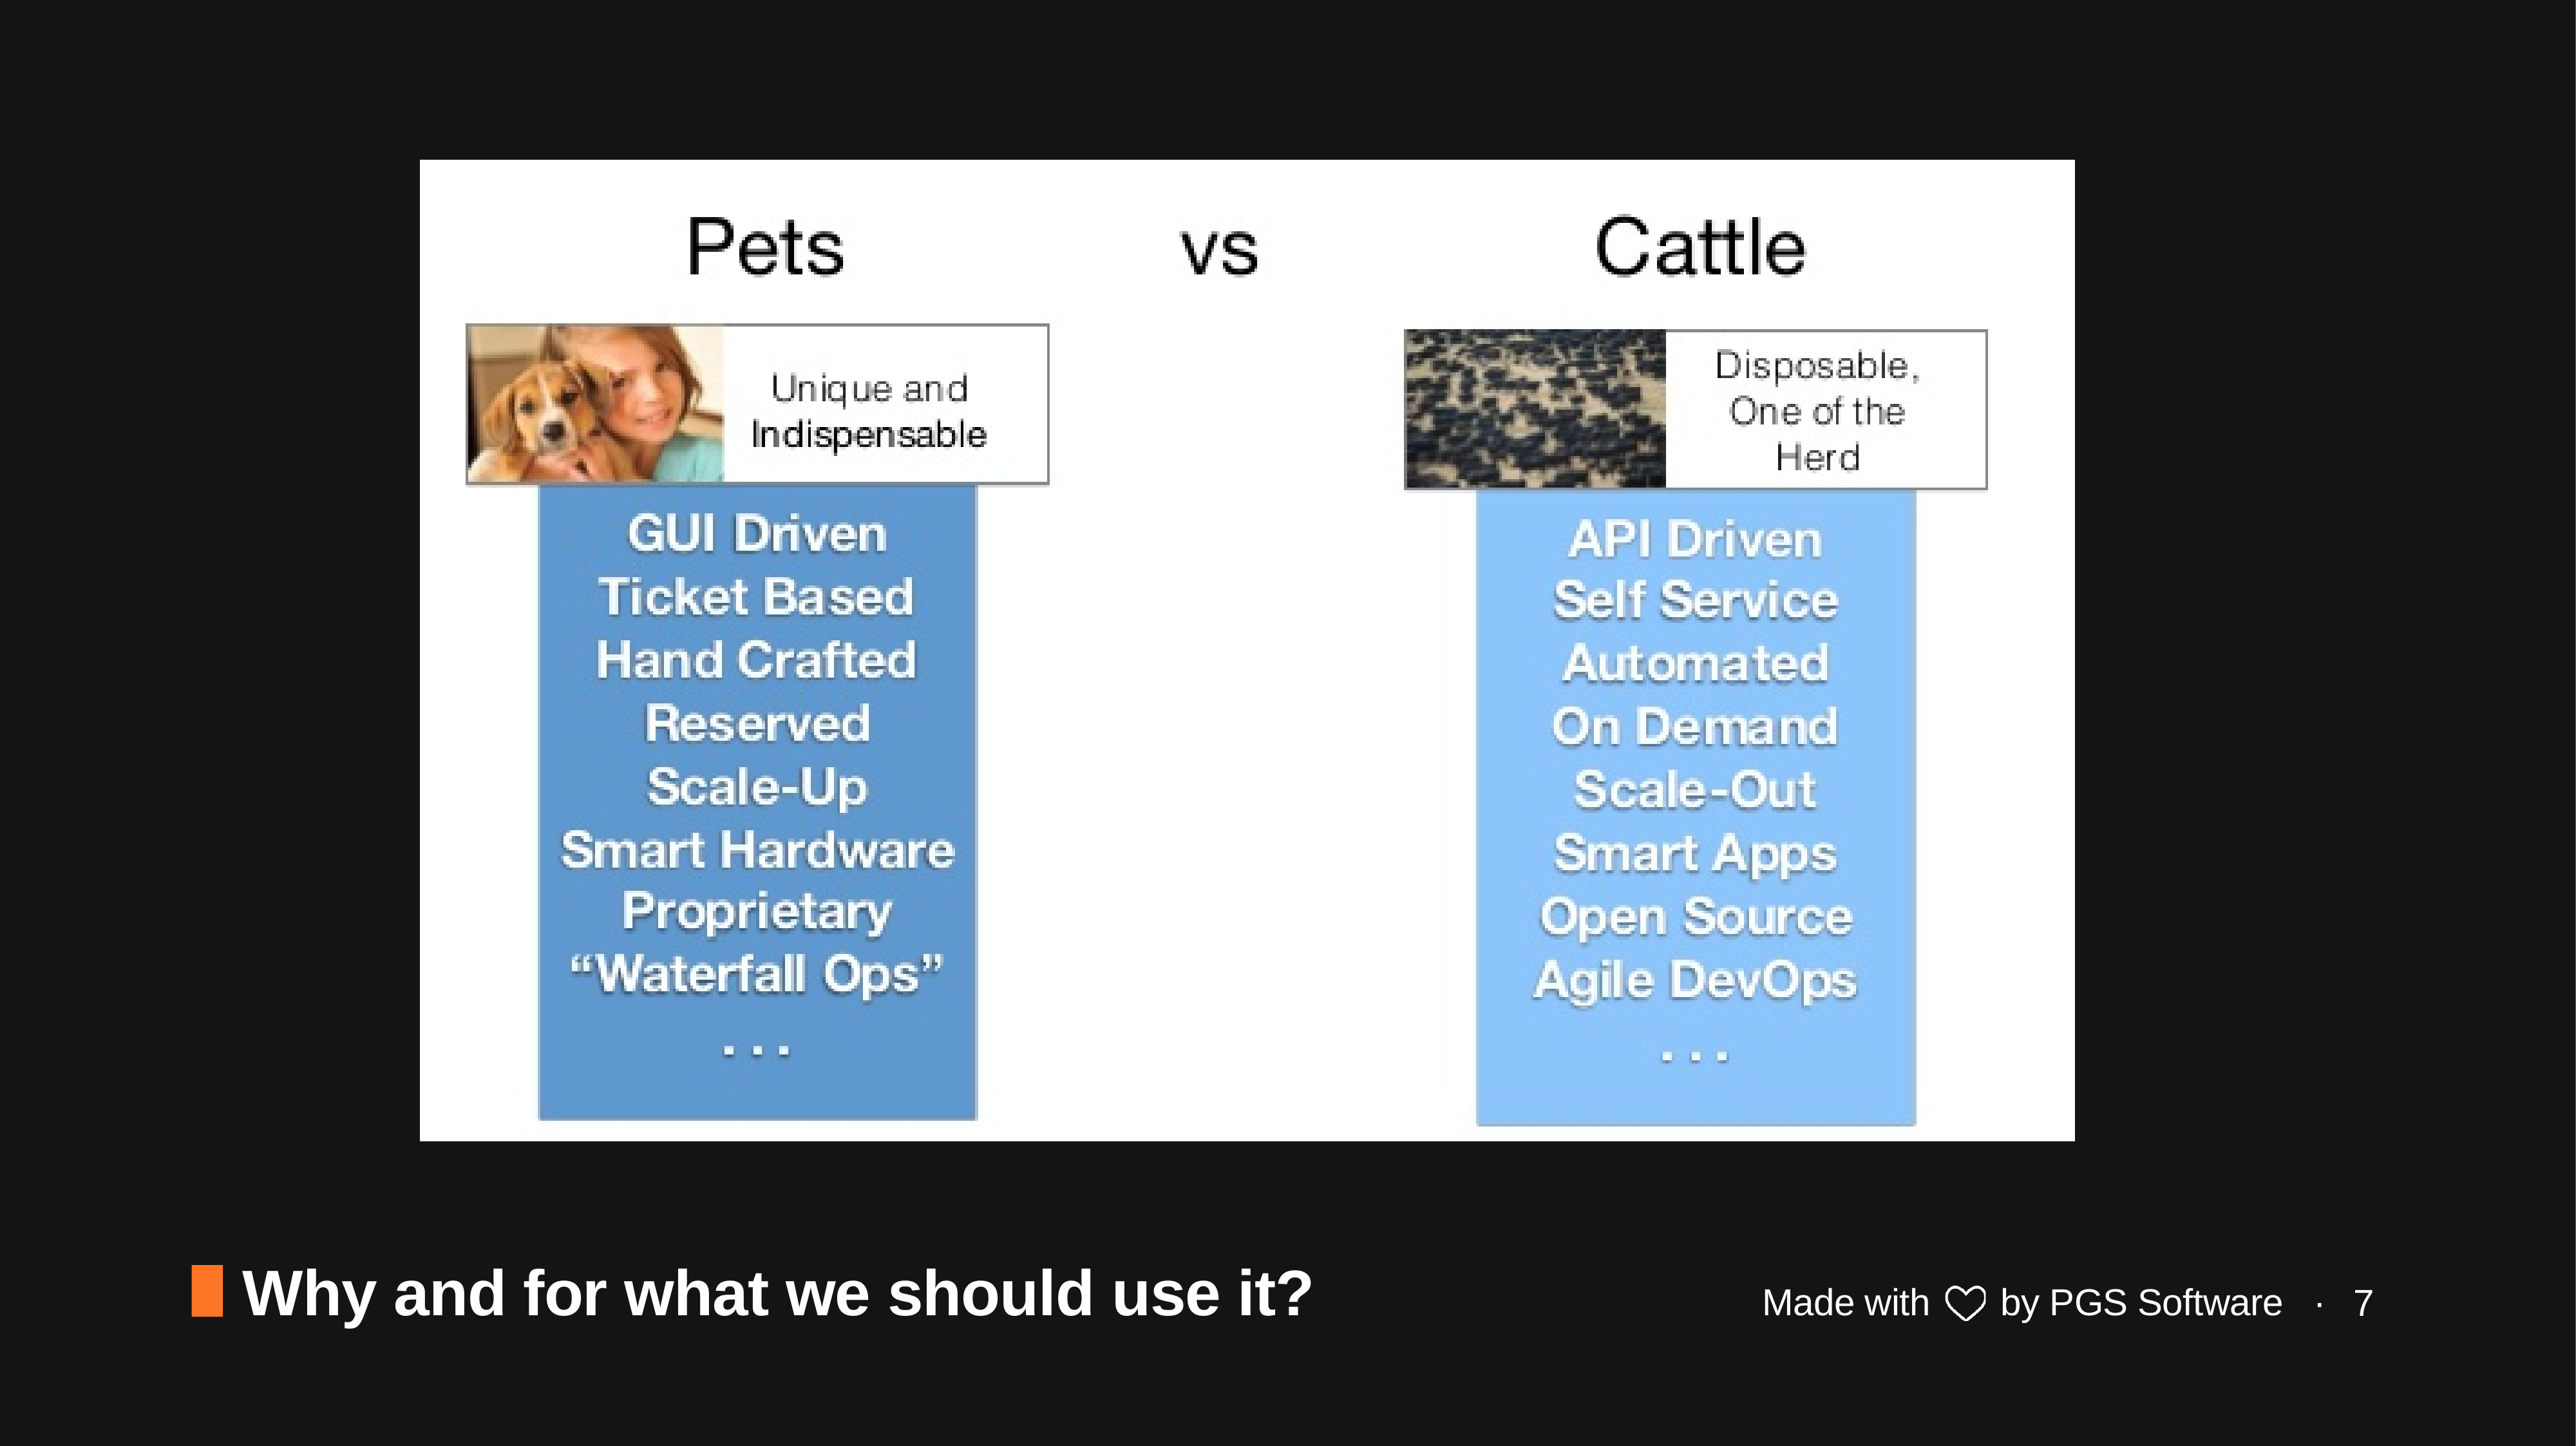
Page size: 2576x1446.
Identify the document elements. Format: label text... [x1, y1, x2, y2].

list Why and for what we should use it? [233, 1246, 1494, 1334]
slide_number 7 [2344, 1274, 2427, 1329]
picture [419, 160, 2075, 1142]
